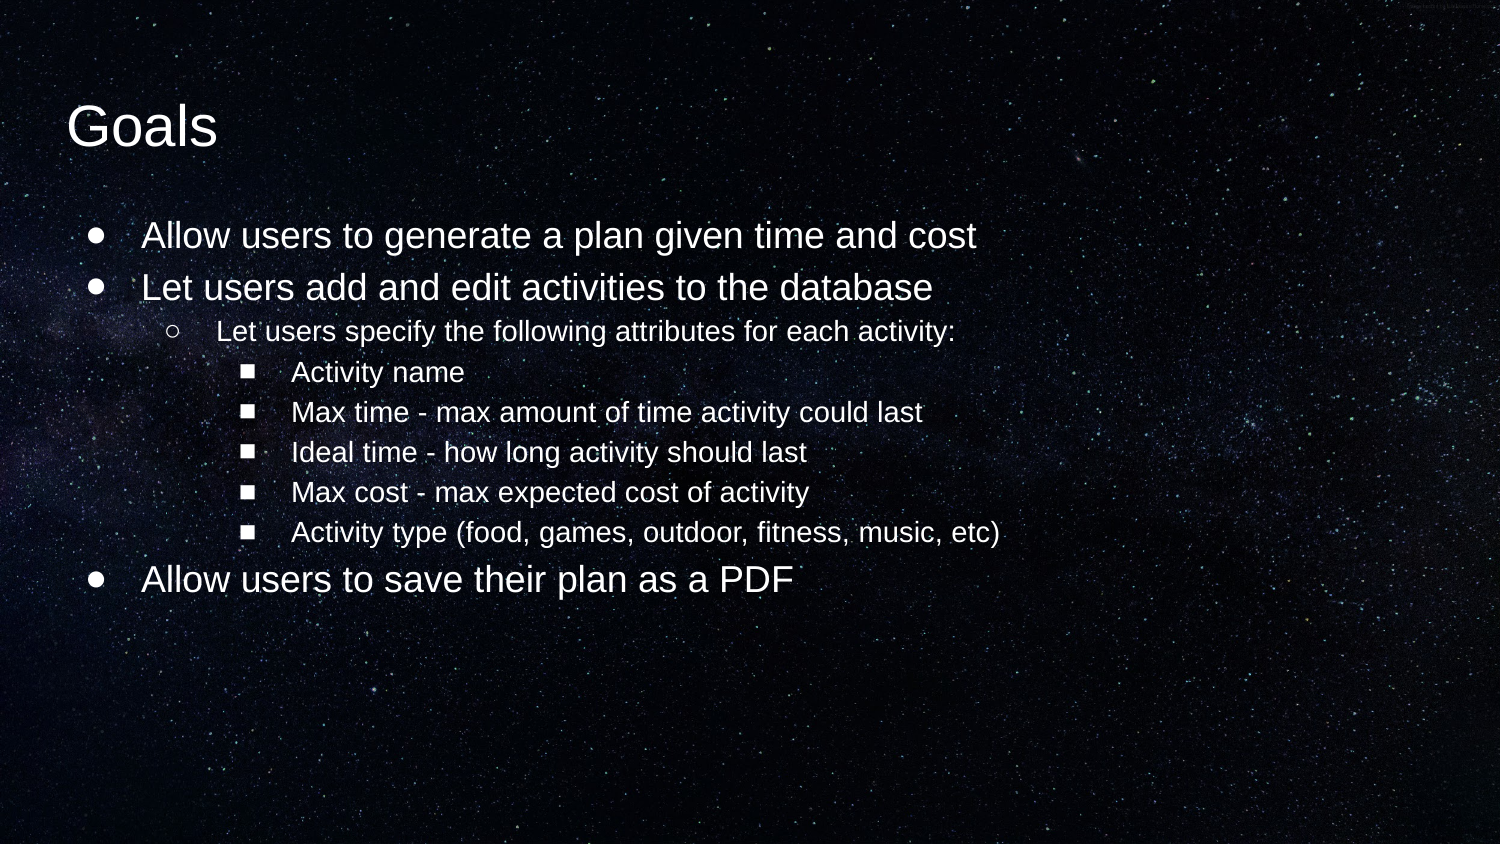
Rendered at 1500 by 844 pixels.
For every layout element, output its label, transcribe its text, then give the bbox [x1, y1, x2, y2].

picture [0, 0, 1500, 844]
title Goals [51, 72, 1449, 167]
list Allow users to generate a plan given time and cost Let users add and edit activities to the database Let users specify the following attributes for each activity: Activity name Max time - max amount of time activity could last Ideal time - how long activity should last Max cost - max expected cost of activity Activity type (food, games, outdoor, fitness, music, etc) Allow users to save their plan as a PDF [51, 189, 1449, 750]
